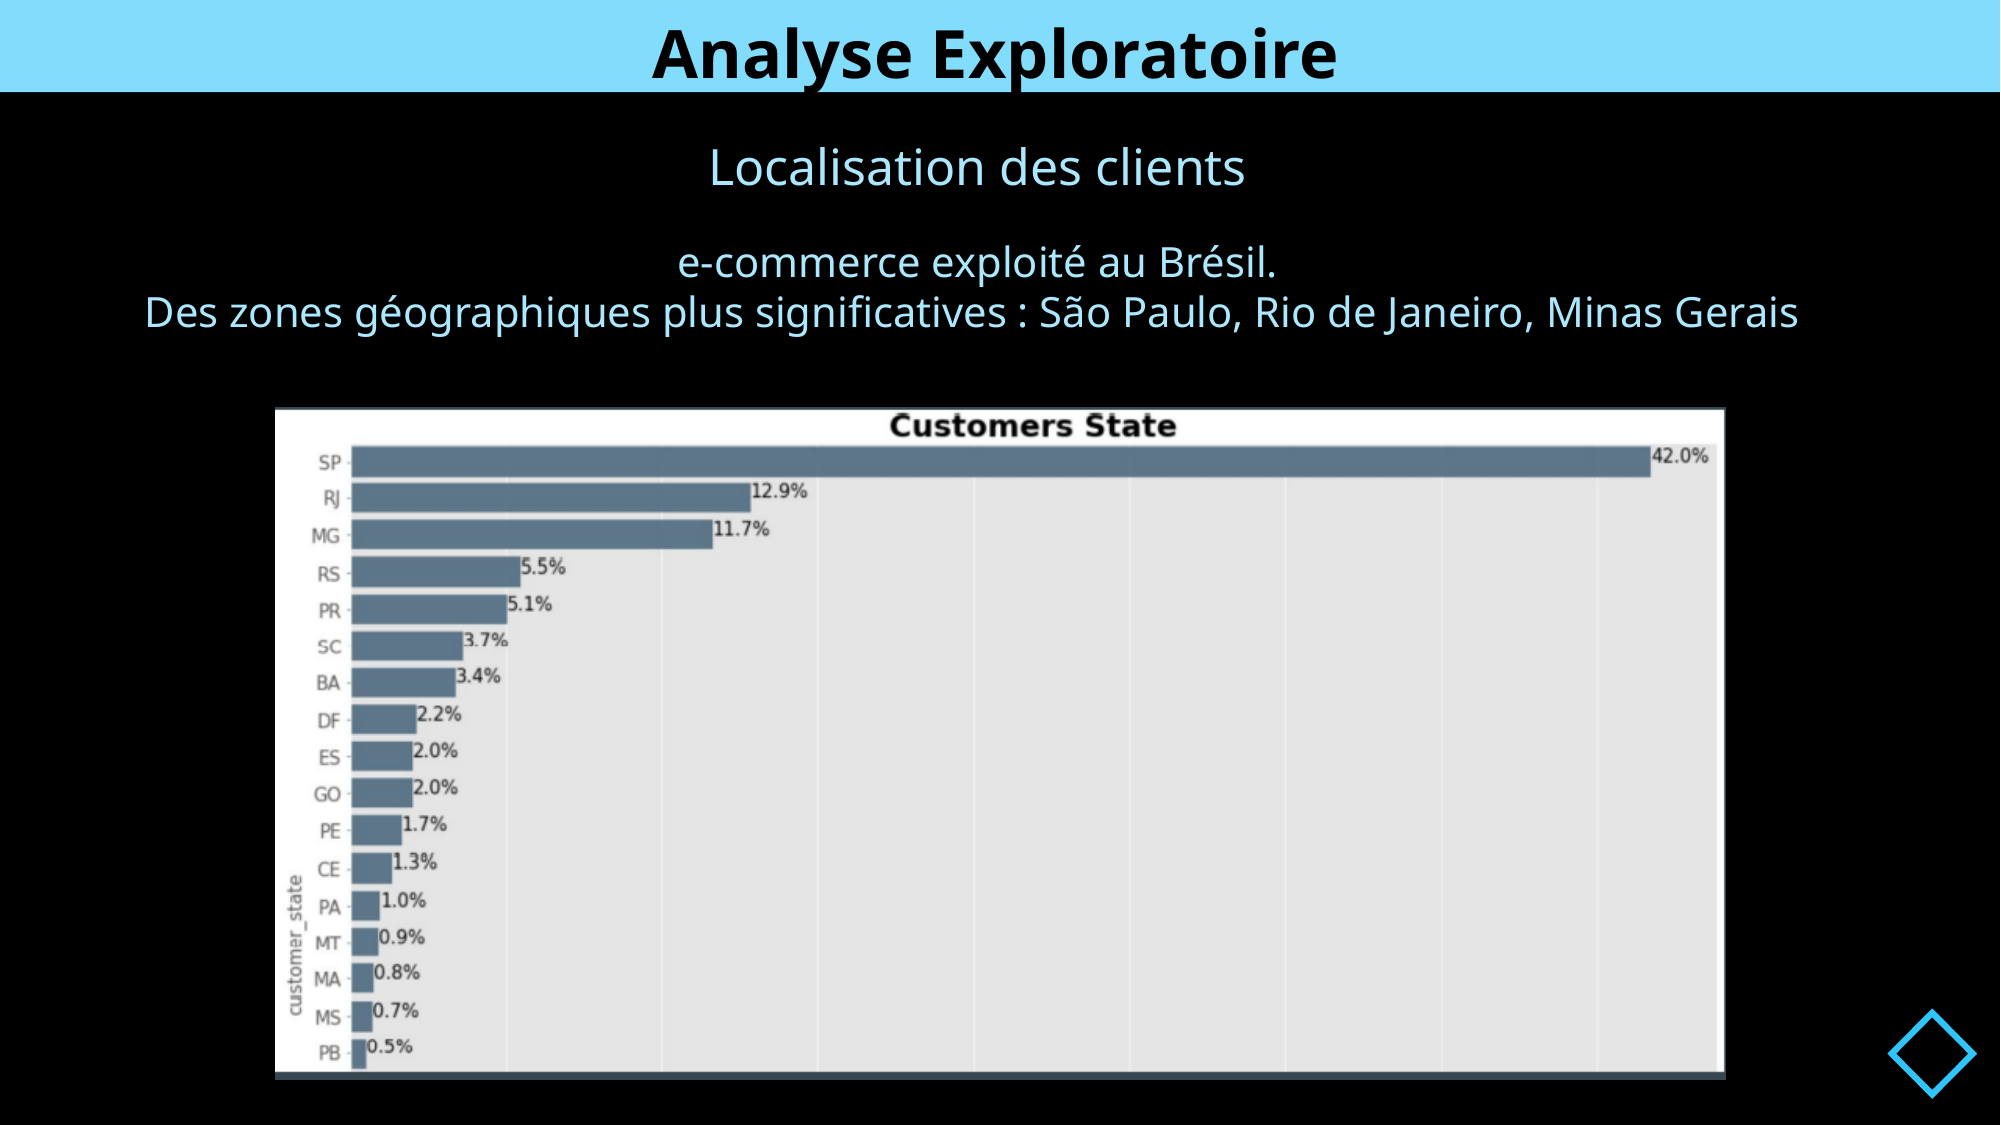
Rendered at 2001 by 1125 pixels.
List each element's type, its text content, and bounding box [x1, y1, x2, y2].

text_box Localisation des clients e-commerce exploité au Brésil. Des zones géographiques plus significatives : São Paulo, Rio de Janeiro, Minas Gerais [23, 128, 1933, 344]
text_box Analyse Exploratoire [0, 0, 2000, 93]
picture [275, 407, 1726, 1080]
text_box [1890, 1011, 1975, 1096]
